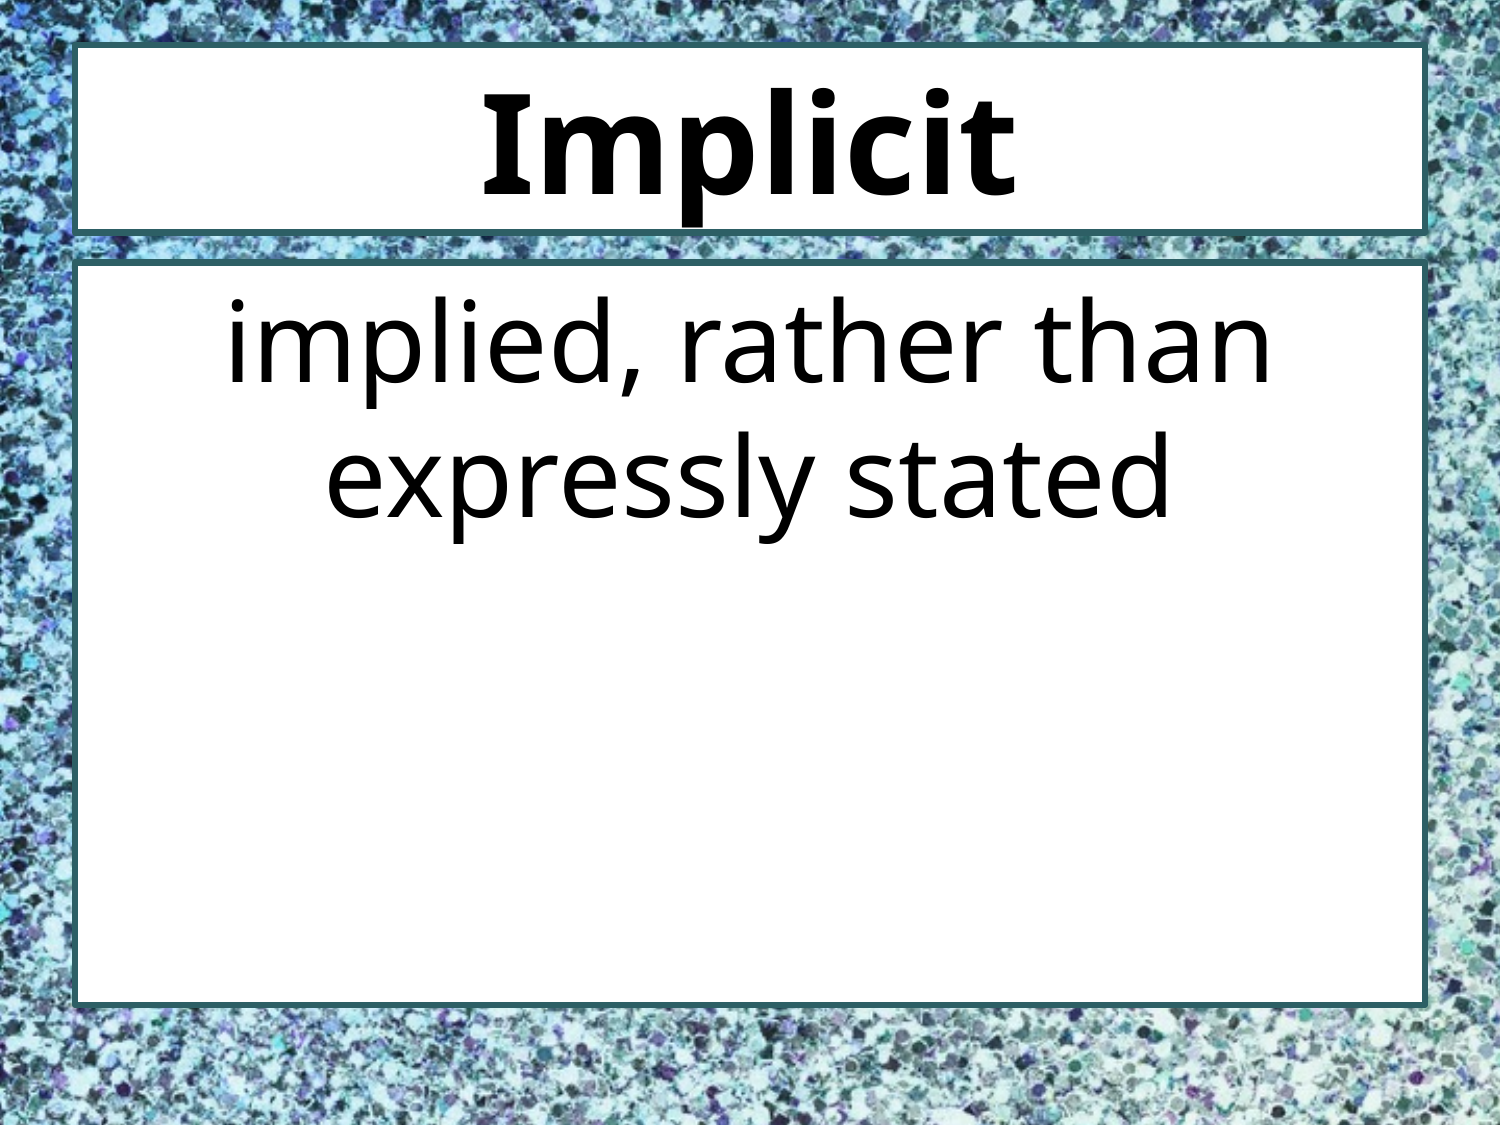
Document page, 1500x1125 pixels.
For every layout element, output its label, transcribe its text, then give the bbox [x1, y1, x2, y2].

title Implicit [72, 42, 1428, 236]
list implied, rather than expressly stated [72, 259, 1428, 1008]
picture [0, 0, 1500, 1125]
